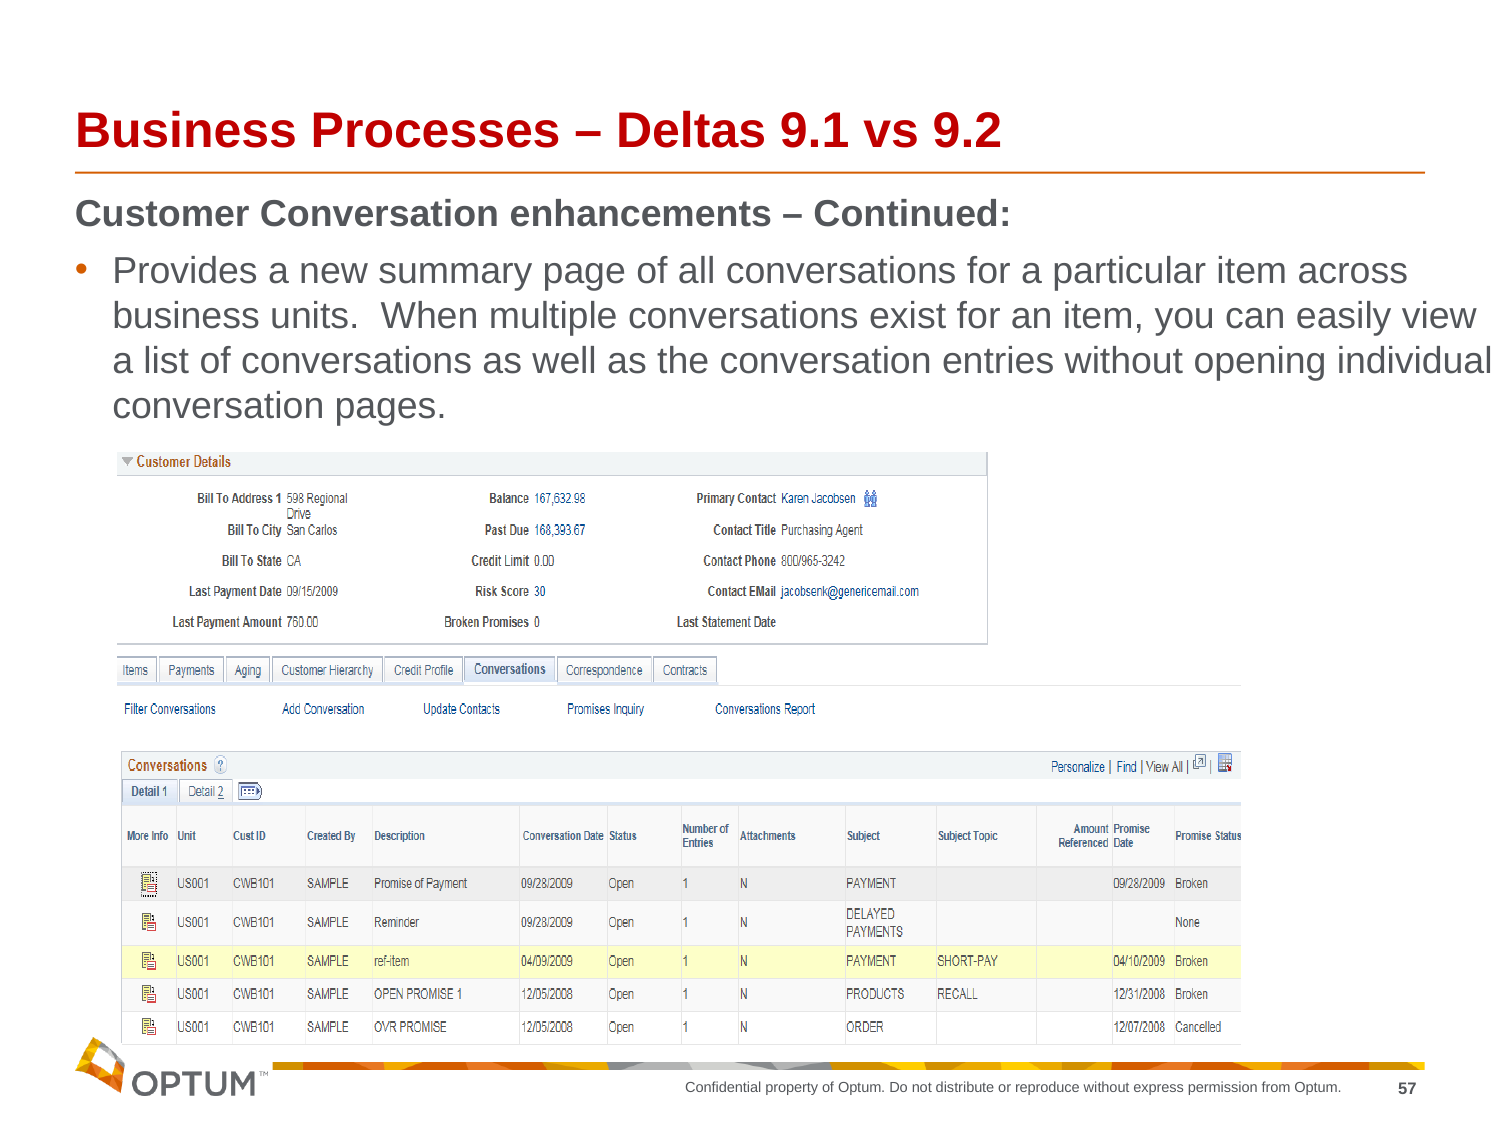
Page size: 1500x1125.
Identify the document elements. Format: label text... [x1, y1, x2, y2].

list Customer Conversation enhancements – Continued: Provides a new summary page of all conversations for a particular item across business units. When multiple conversations exist for an item, you can easily view a list of conversations as well as the conversation entries without opening individual conversation pages. [74, 188, 1500, 468]
picture [273, 1062, 1425, 1070]
picture [75, 452, 1242, 1096]
title Business Processes – Deltas 9.1 vs 9.2 [75, 31, 1425, 158]
